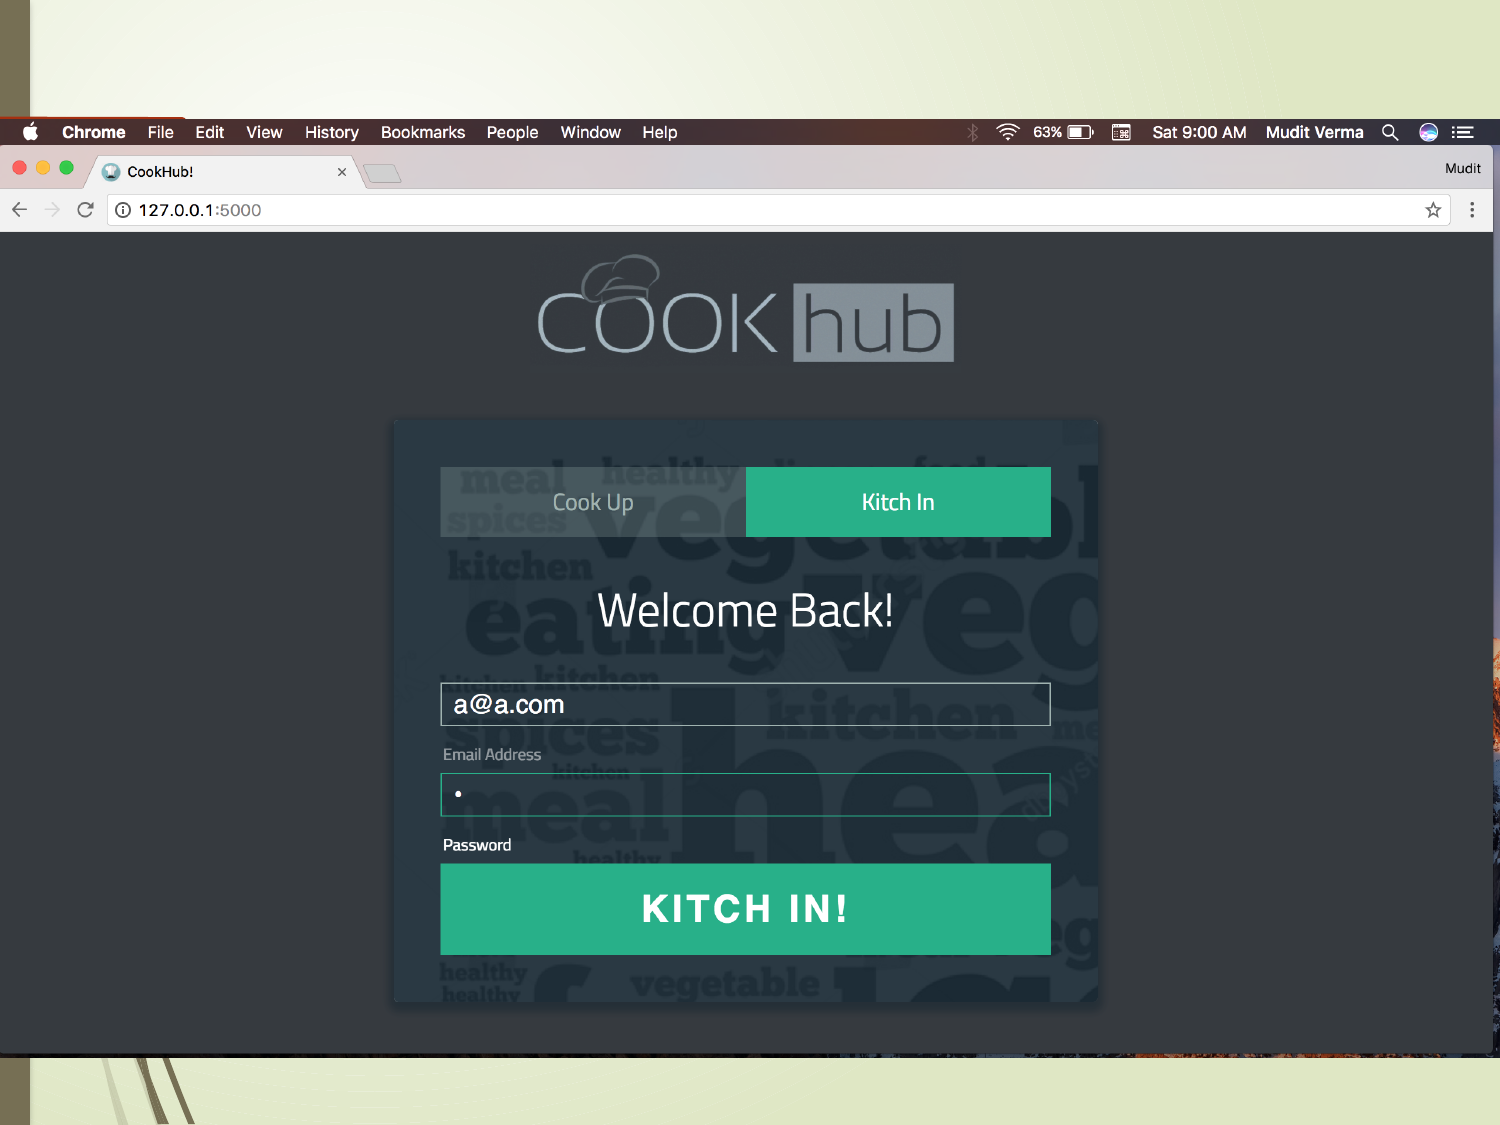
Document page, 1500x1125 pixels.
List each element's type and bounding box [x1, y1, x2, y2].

list [0, 119, 1500, 1059]
